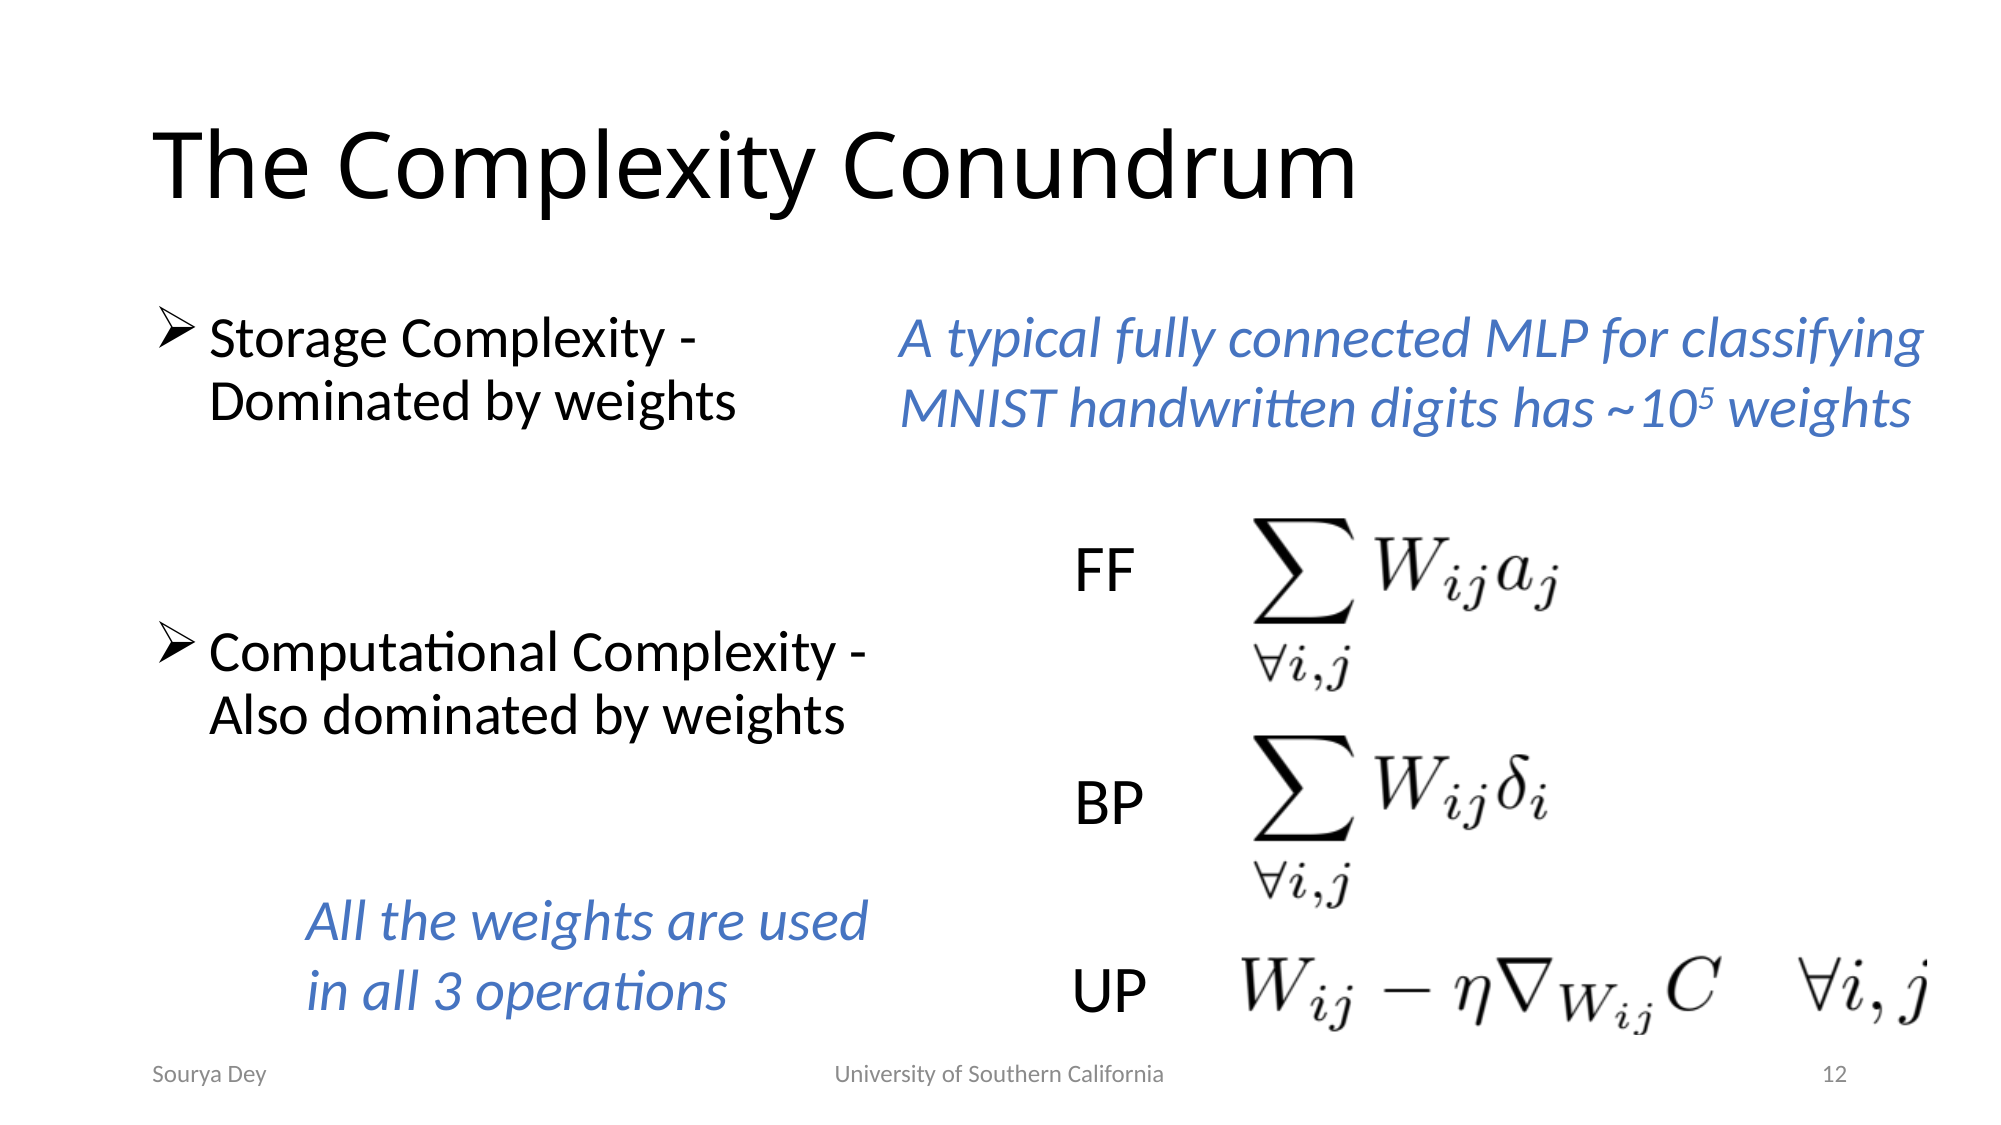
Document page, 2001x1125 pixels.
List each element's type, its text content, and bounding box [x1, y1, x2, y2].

list Storage Complexity - Dominated by weights Computational Complexity - Also dominated by weights [137, 299, 902, 1014]
slide_number Sourya Dey [137, 1042, 588, 1103]
text_box A typical fully connected MLP for classifying MNIST handwritten digits has ~105 weights [884, 291, 1965, 447]
slide_number 12 [1412, 1042, 1863, 1103]
text_box All the weights are used in all 3 operations [291, 875, 902, 1030]
footer University of Southern California [662, 1042, 1338, 1103]
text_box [1055, 517, 1928, 1035]
title The Complexity Conundrum [137, 59, 1863, 278]
